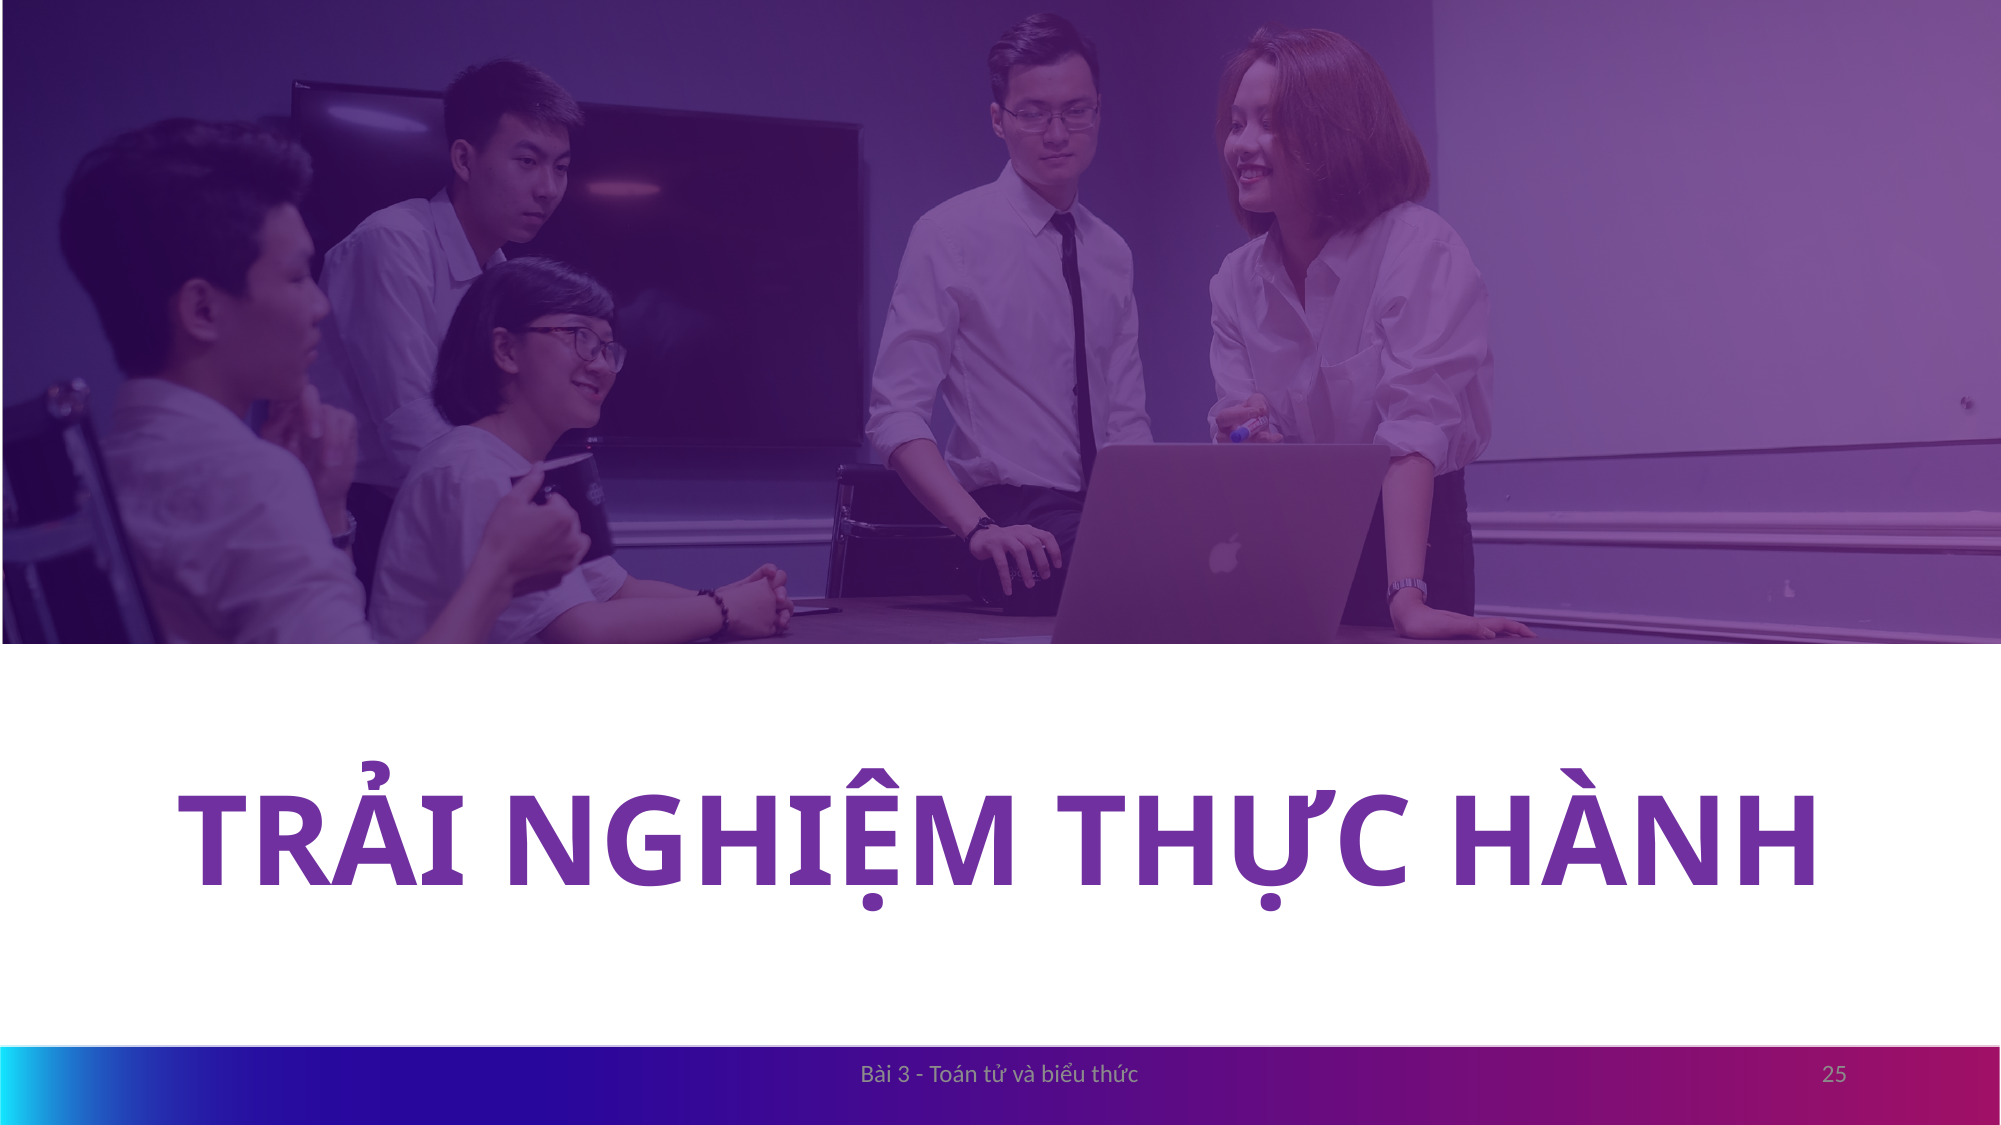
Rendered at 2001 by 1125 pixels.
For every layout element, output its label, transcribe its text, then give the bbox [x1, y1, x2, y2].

picture [0, 1045, 2000, 1125]
picture [0, 0, 2001, 644]
text_box TRẢI NGHIỆM THỰC HÀNH [67, 678, 1936, 918]
